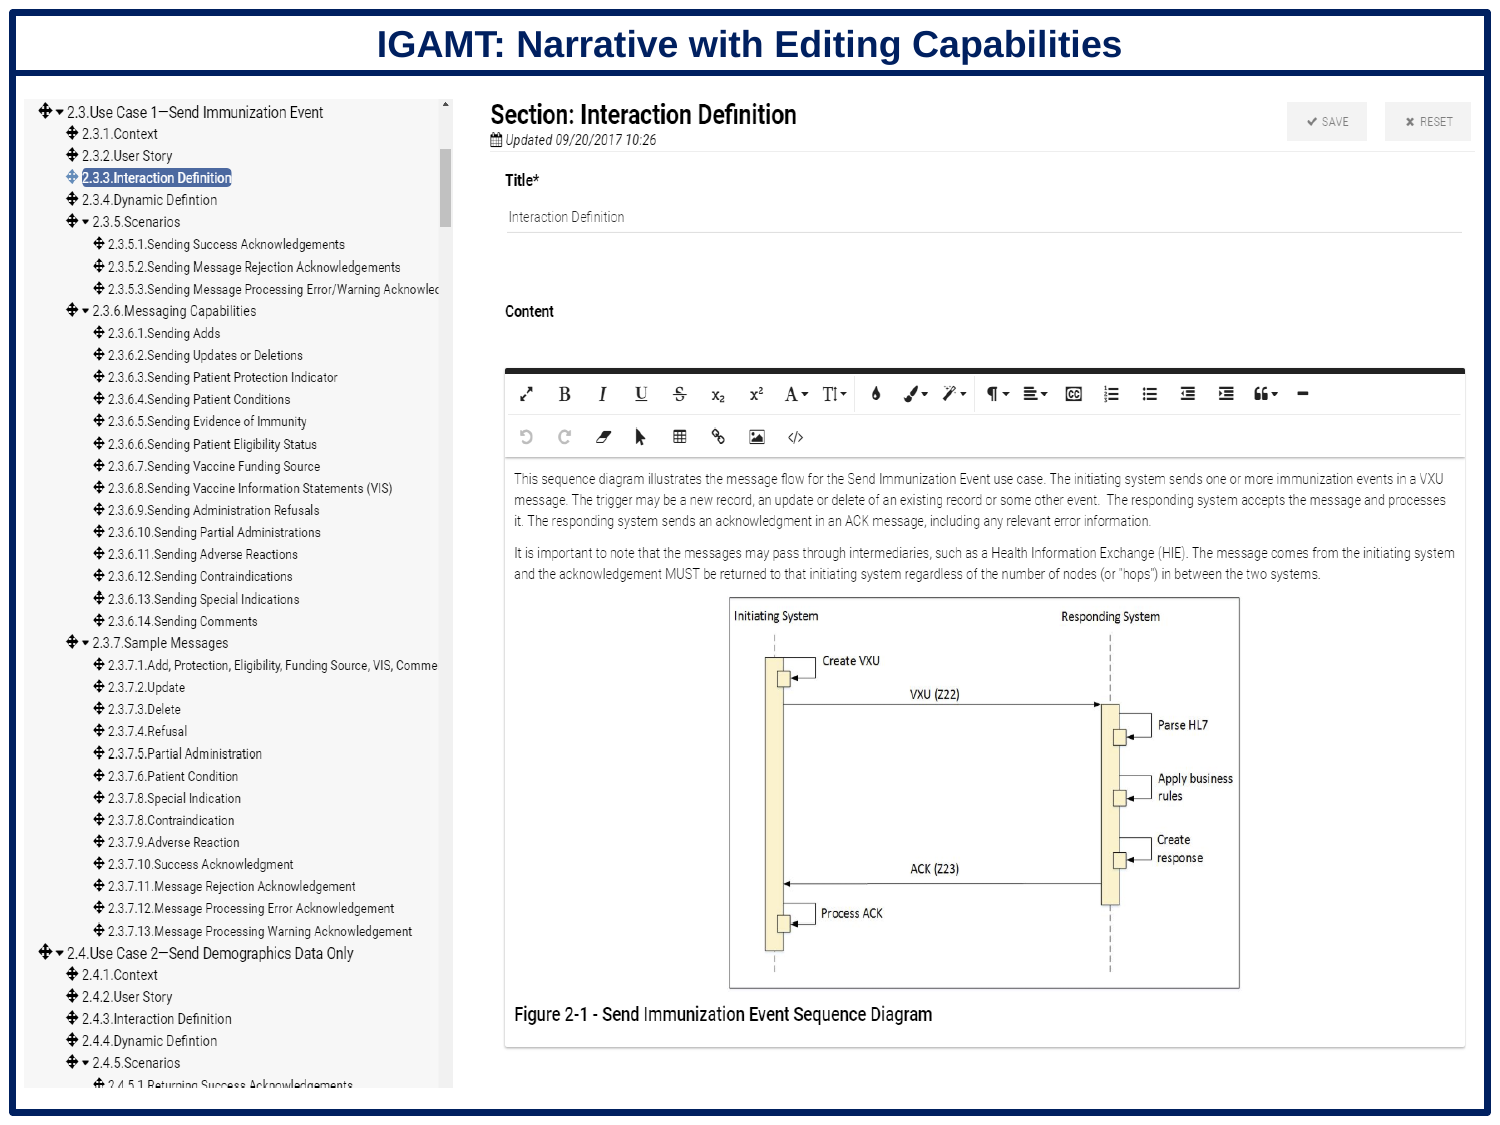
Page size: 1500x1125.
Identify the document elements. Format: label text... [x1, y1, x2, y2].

text_box IGAMT: Narrative with Editing Capabilities [12, 12, 1488, 72]
text_box [10, 10, 1490, 1115]
picture [24, 99, 1476, 1088]
